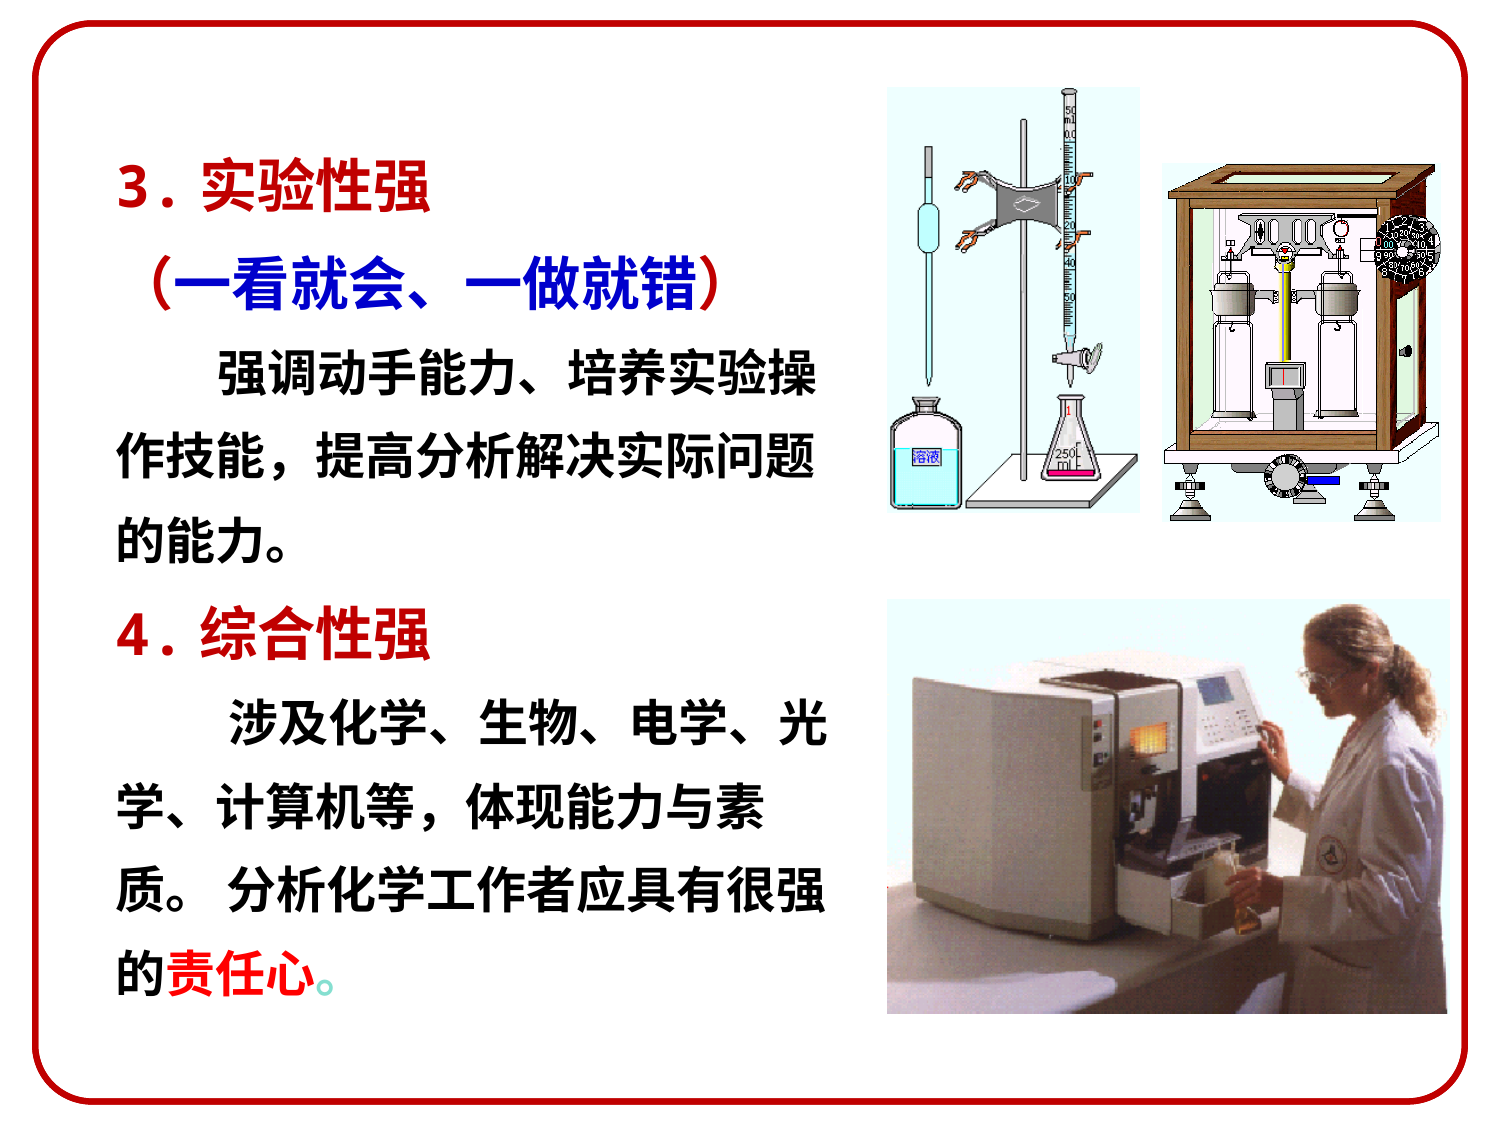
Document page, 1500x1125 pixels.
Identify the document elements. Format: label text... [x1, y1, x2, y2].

text_box 3.实验性强 （一看就会、一做就错） 强调动手能力、培养实验操作技能，提高分析解决实际问题的能力。 4.综合性强 涉及化学、生物、电学、光学、计算机等，体现能力与素质。 分析化学工作者应具有很强的责任心。 [100, 113, 851, 1051]
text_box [887, 87, 1141, 513]
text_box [1162, 162, 1441, 526]
picture [887, 599, 1451, 1014]
